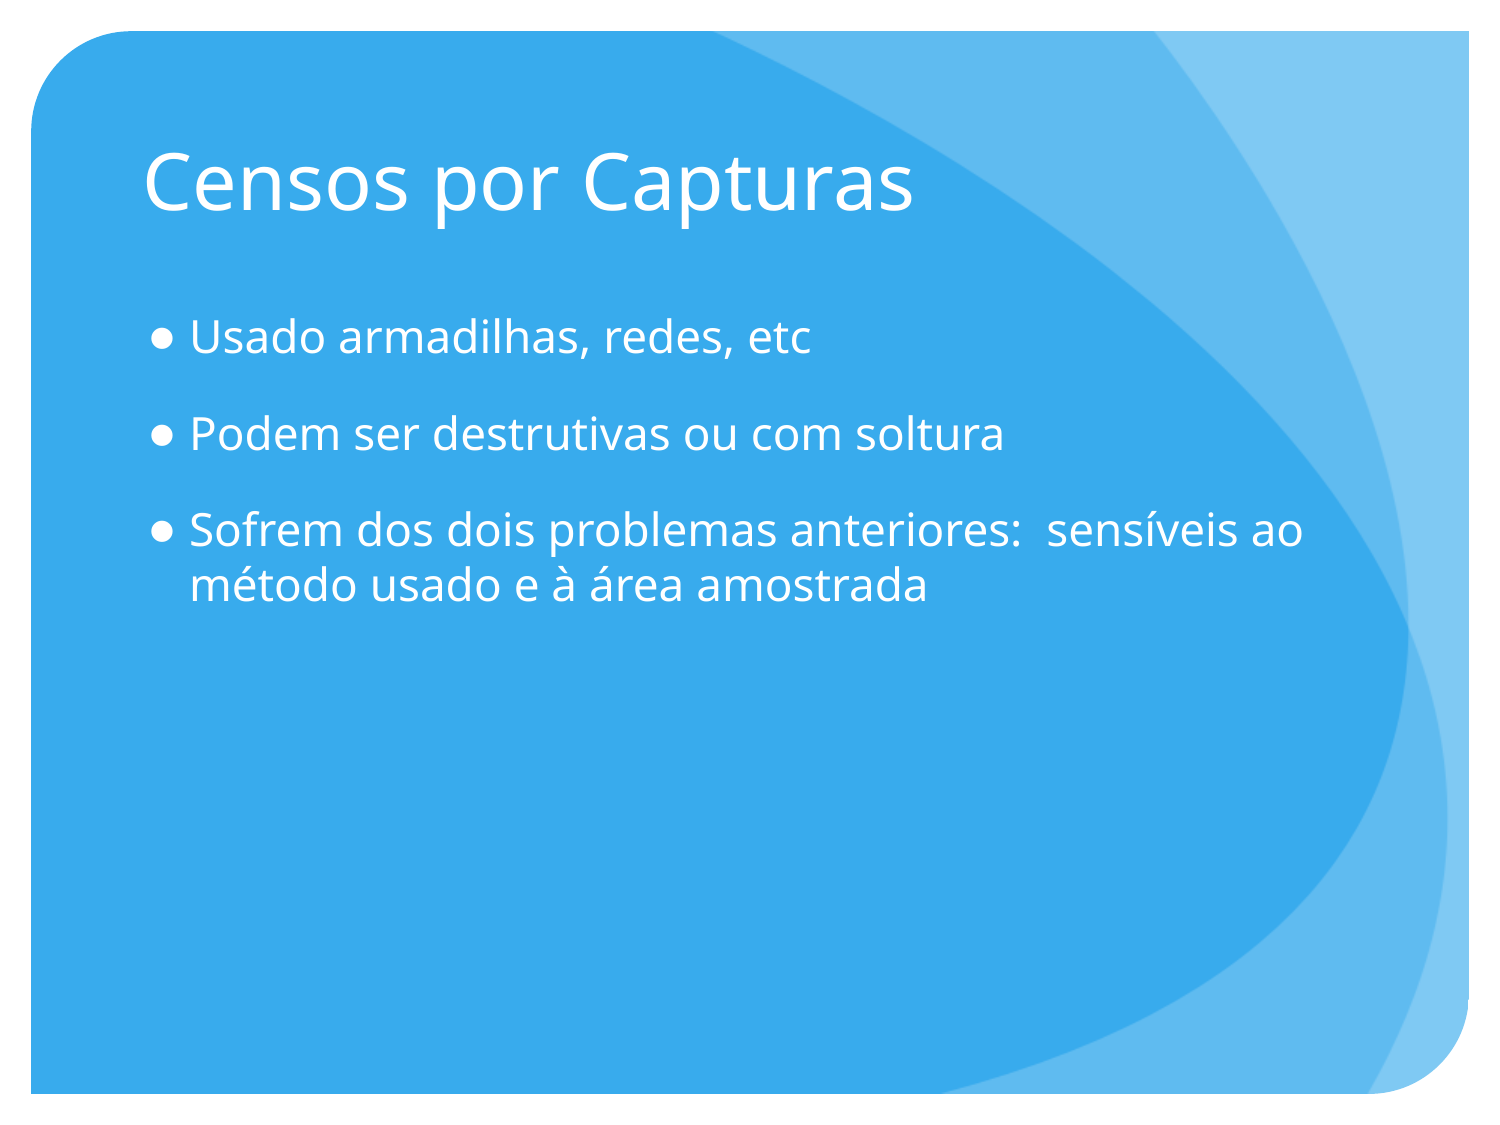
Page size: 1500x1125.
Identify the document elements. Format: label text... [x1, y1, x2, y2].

list Usado armadilhas, redes, etc Podem ser destrutivas ou com soltura Sofrem dos dois problemas anteriores: sensíveis ao método usado e à área amostrada [127, 299, 1372, 991]
picture [24, 30, 1473, 1094]
title Censos por Capturas [127, 62, 1372, 234]
